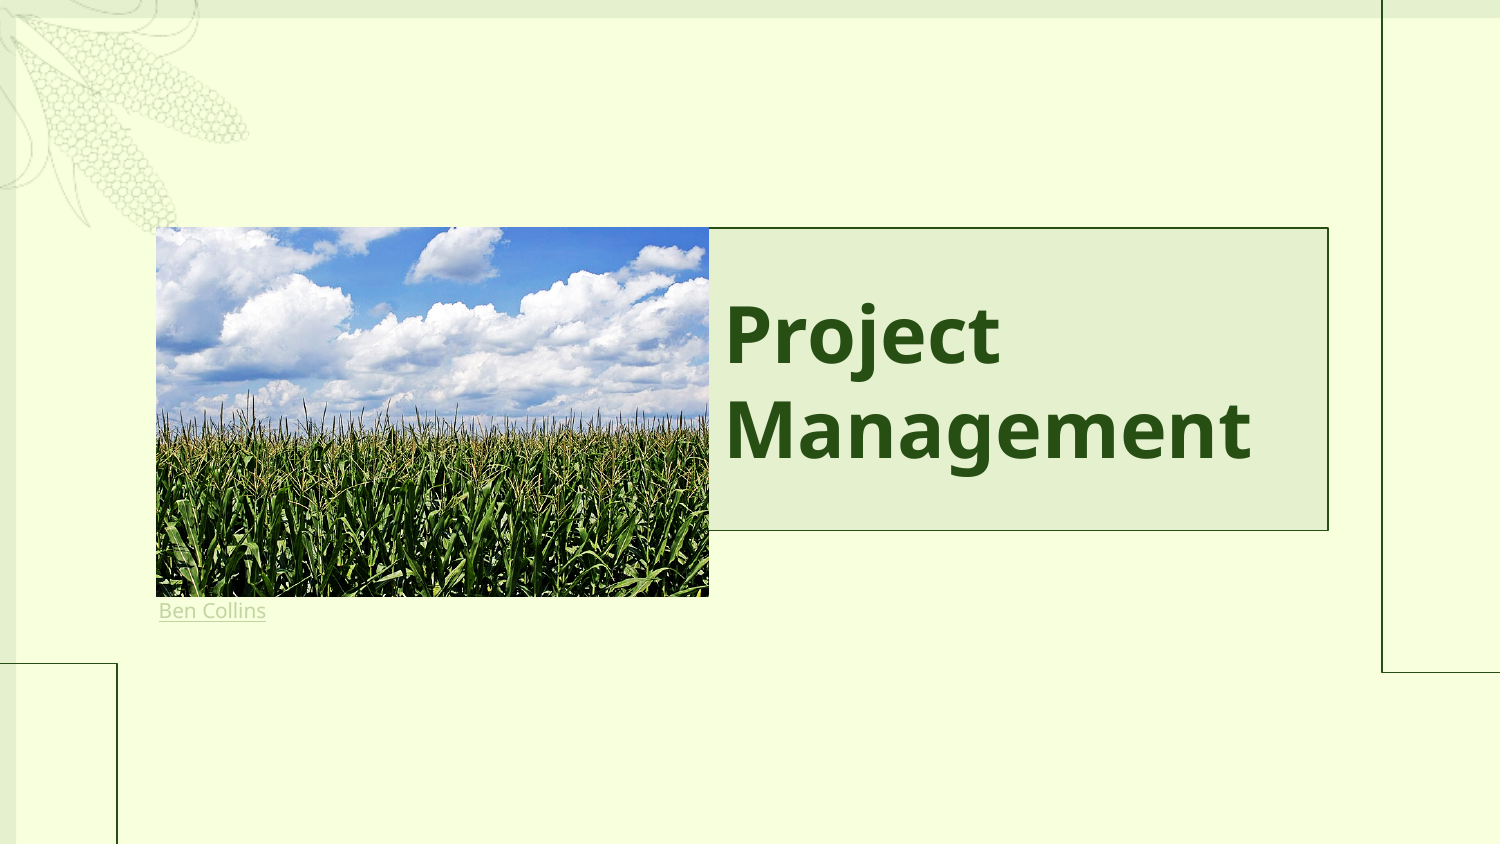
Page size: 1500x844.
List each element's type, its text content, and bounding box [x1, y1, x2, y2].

title Project Management [710, 227, 1329, 531]
picture [155, 227, 709, 597]
text_box Ben Collins [143, 583, 696, 641]
